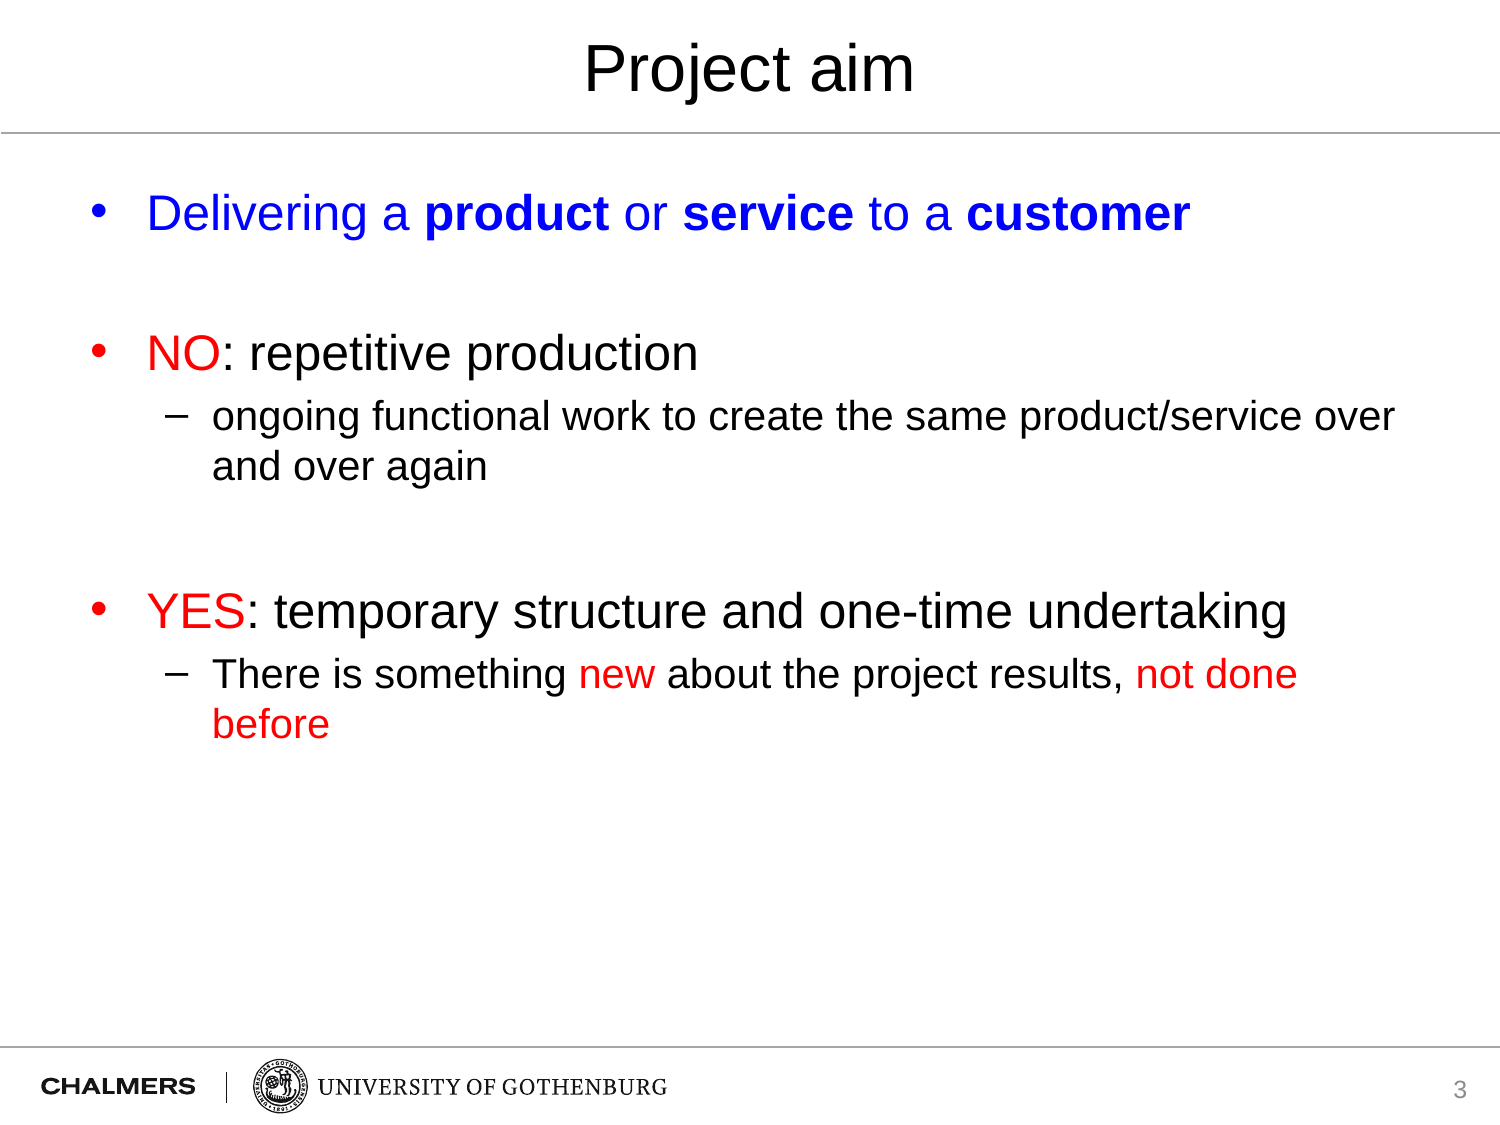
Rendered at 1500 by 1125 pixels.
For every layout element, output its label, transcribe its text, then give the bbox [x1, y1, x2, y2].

slide_number 3 [1344, 1058, 1483, 1119]
title Project aim [75, 7, 1425, 124]
list Delivering a product or service to a customer NO: repetitive production ongoing functional work to create the same product/service over and over again YES: temporary structure and one-time undertaking There is something new about the project results, not done before [75, 172, 1425, 1024]
